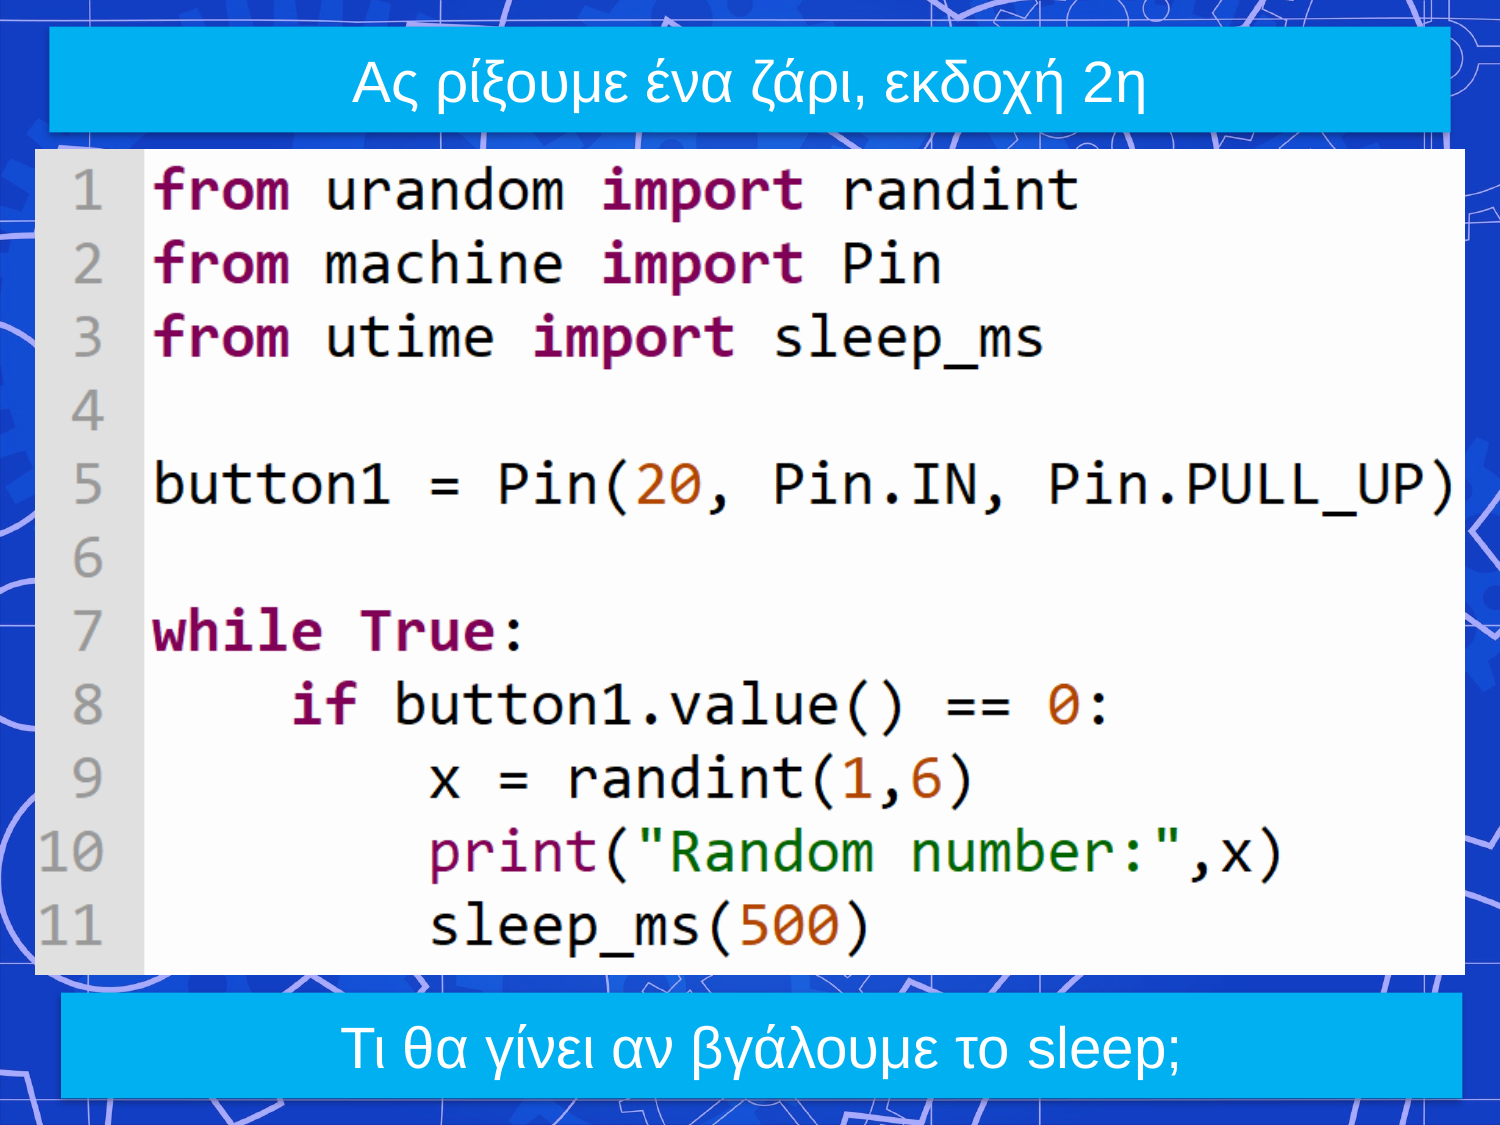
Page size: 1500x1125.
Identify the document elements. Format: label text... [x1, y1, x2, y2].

text_box Ας ρίξουμε ένα ζάρι, εκδοχή 2η [47, 24, 1453, 134]
text_box Τι θα γίνει αν βγάλουμε το sleep; [59, 991, 1464, 1101]
picture [0, 0, 1500, 1125]
